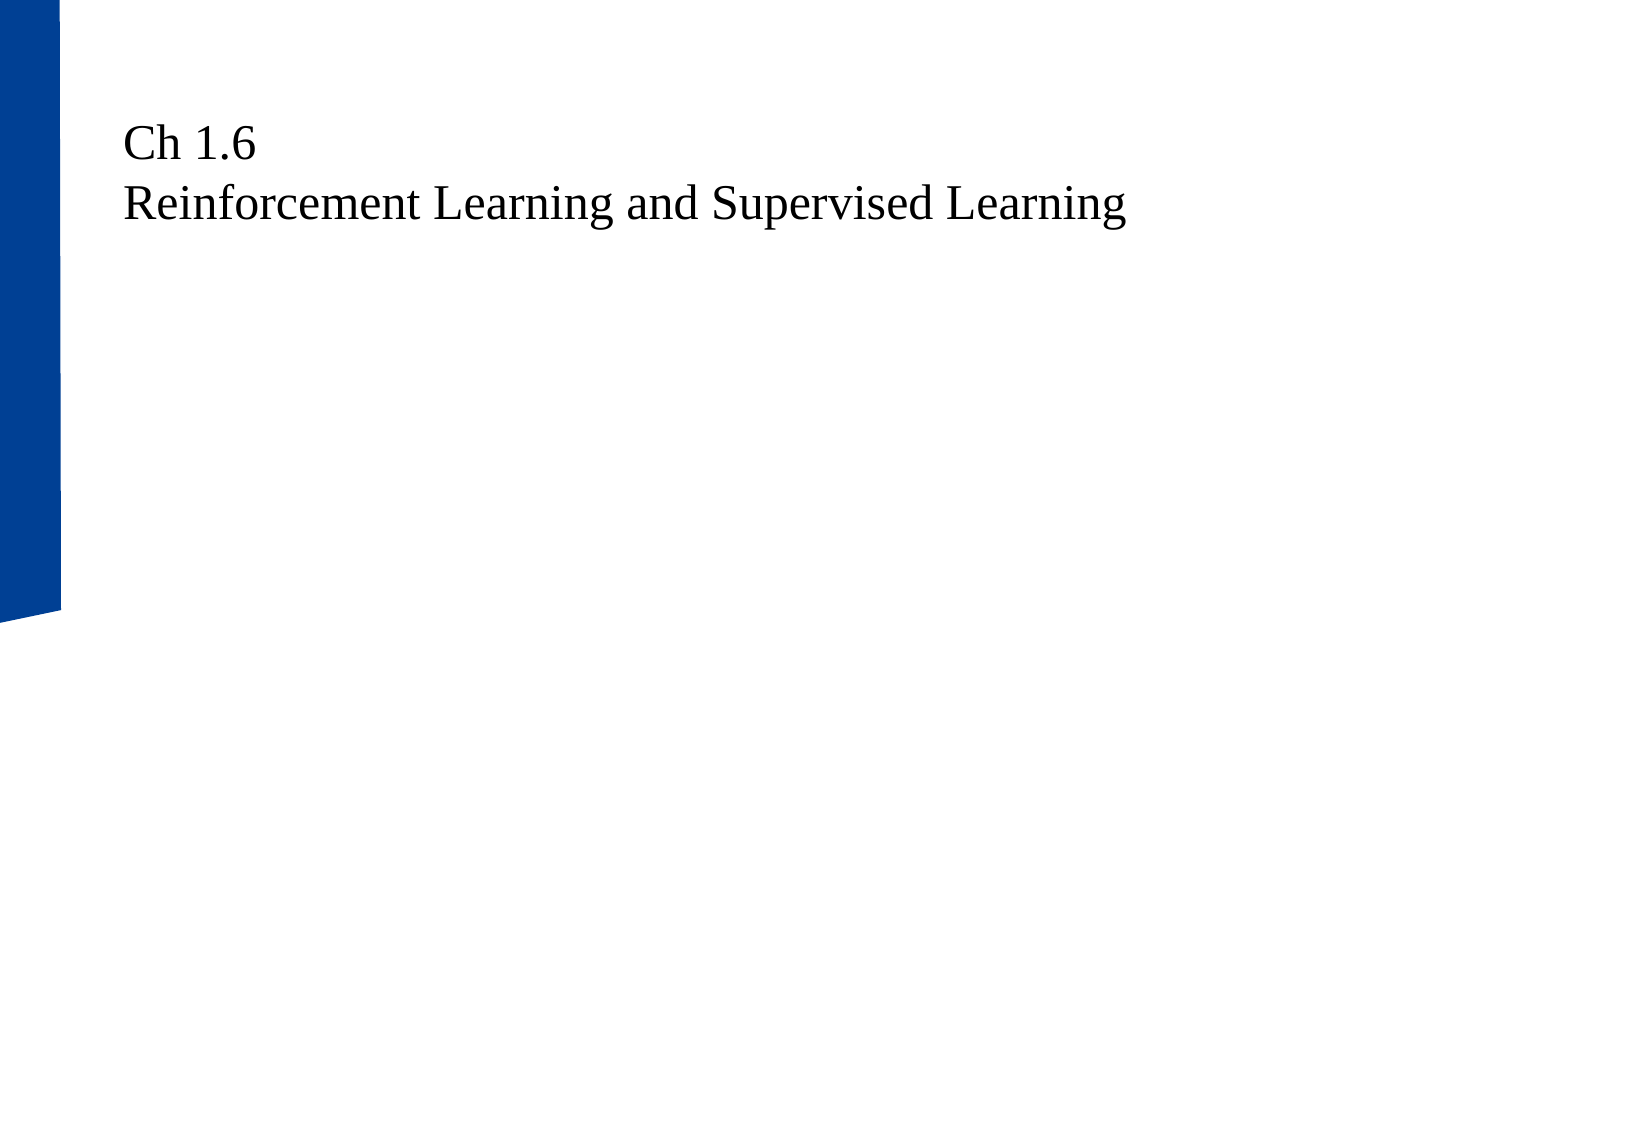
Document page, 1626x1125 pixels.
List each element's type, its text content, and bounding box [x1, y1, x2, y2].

text_box Ch 1.6 Reinforcement Learning and Supervised Learning [108, 101, 1143, 237]
text_box [0, 0, 64, 625]
